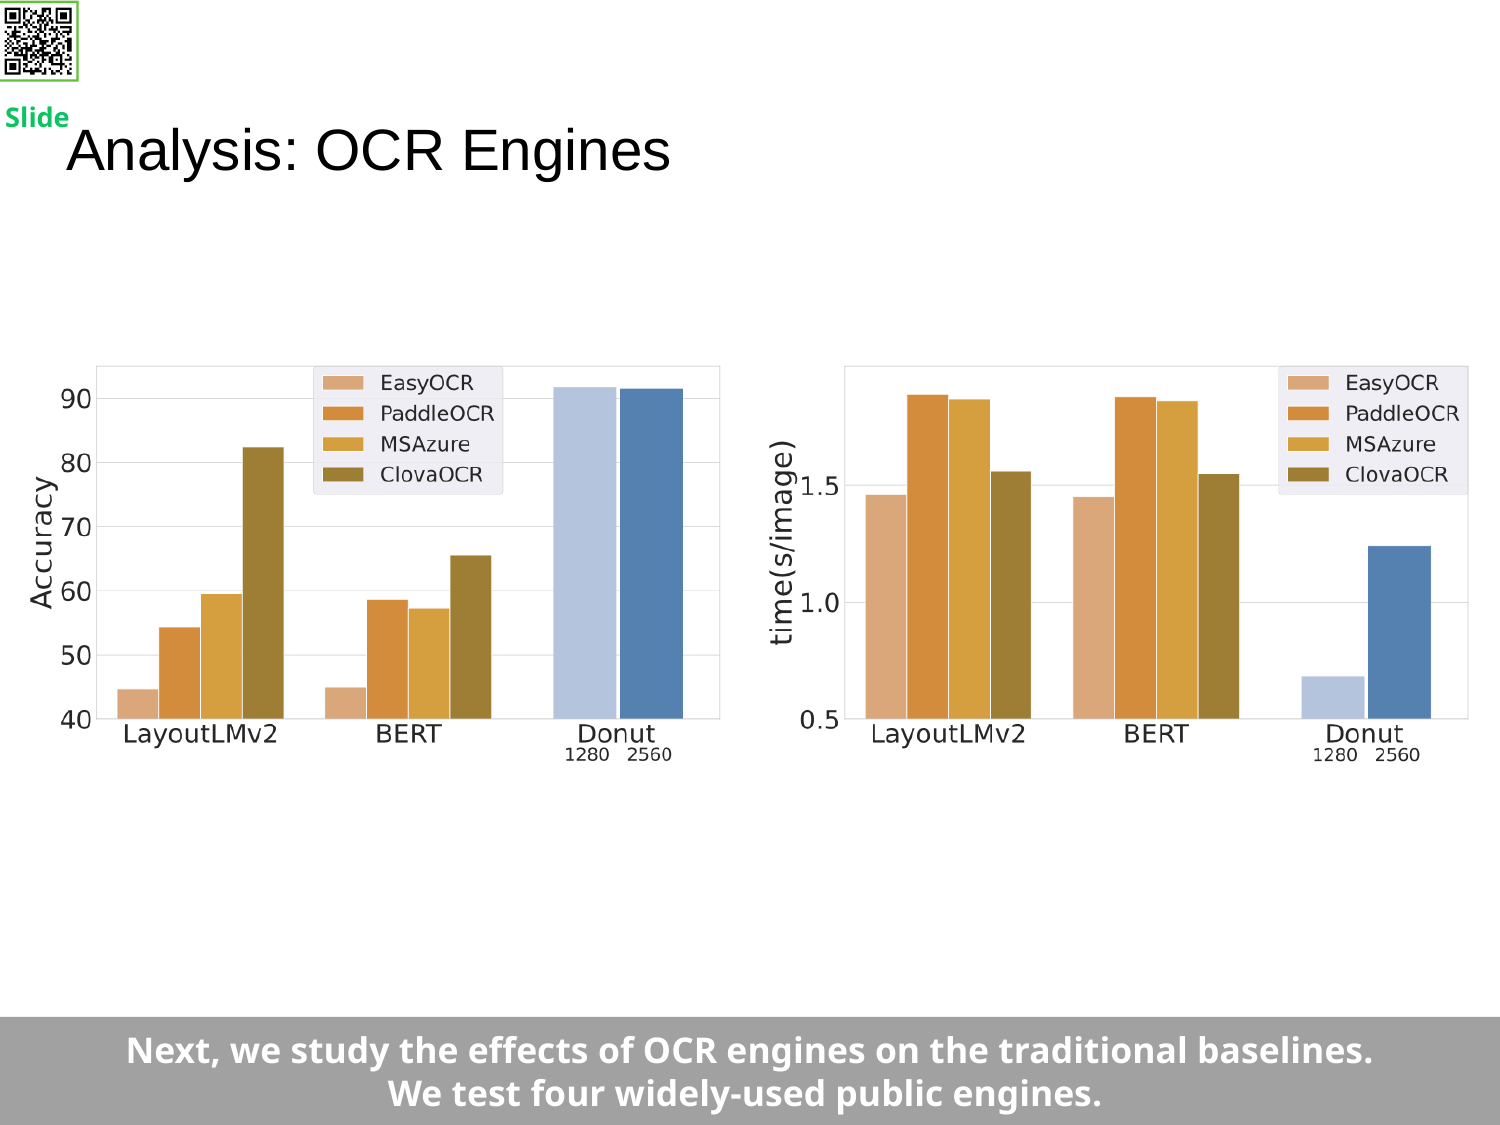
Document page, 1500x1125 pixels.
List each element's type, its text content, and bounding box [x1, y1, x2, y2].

text_box Next, we study the effects of OCR engines on the traditional baselines. We test four widely-used public engines. [0, 1016, 1500, 1125]
title Analysis: OCR Engines [51, 97, 1449, 223]
picture [0, 0, 80, 83]
text_box Slide [0, 69, 100, 149]
picture [24, 359, 1476, 767]
